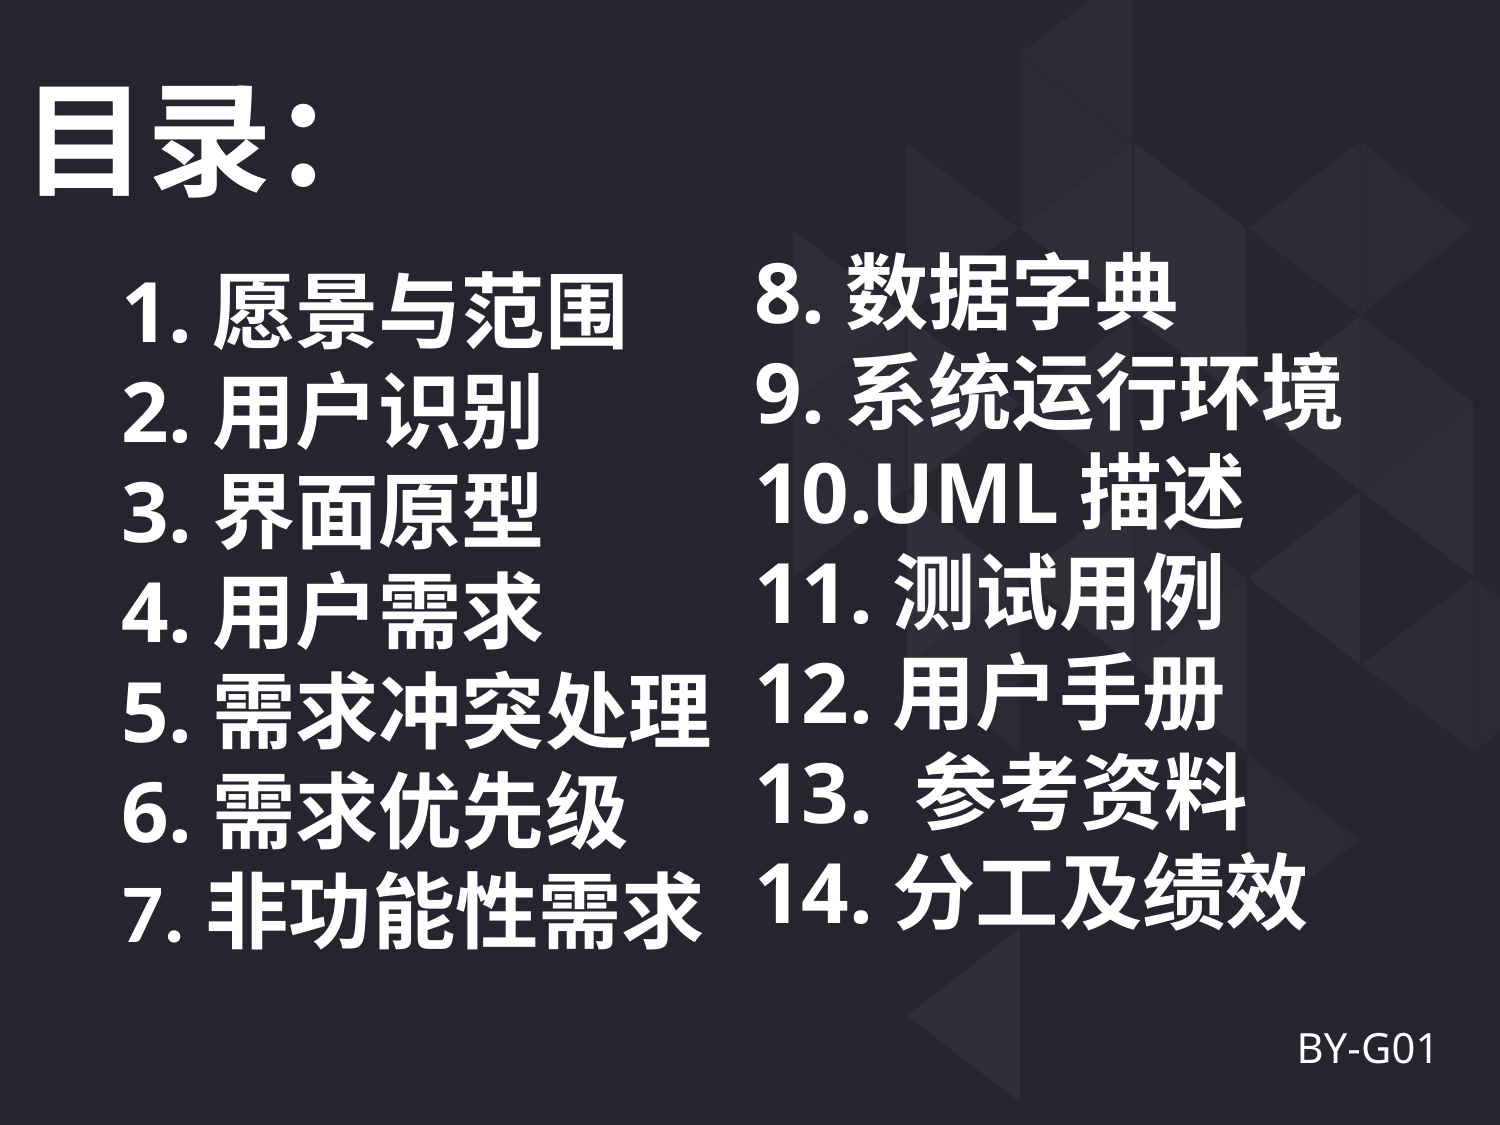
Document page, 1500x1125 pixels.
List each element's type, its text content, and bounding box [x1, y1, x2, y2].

text_box 目录： [7, 54, 413, 219]
text_box 1.愿景与范围 2.用户识别 3.界面原型 4.用户需求 5.需求冲突处理 6.需求优先级 7.非功能性需求 [106, 251, 727, 967]
text_box 8.数据字典 9.系统运行环境 10.UML描述 11.测试用例 12.用户手册 13. 参考资料 14.分工及绩效 [739, 232, 1360, 948]
text_box BY-G01 [1281, 1014, 1455, 1080]
